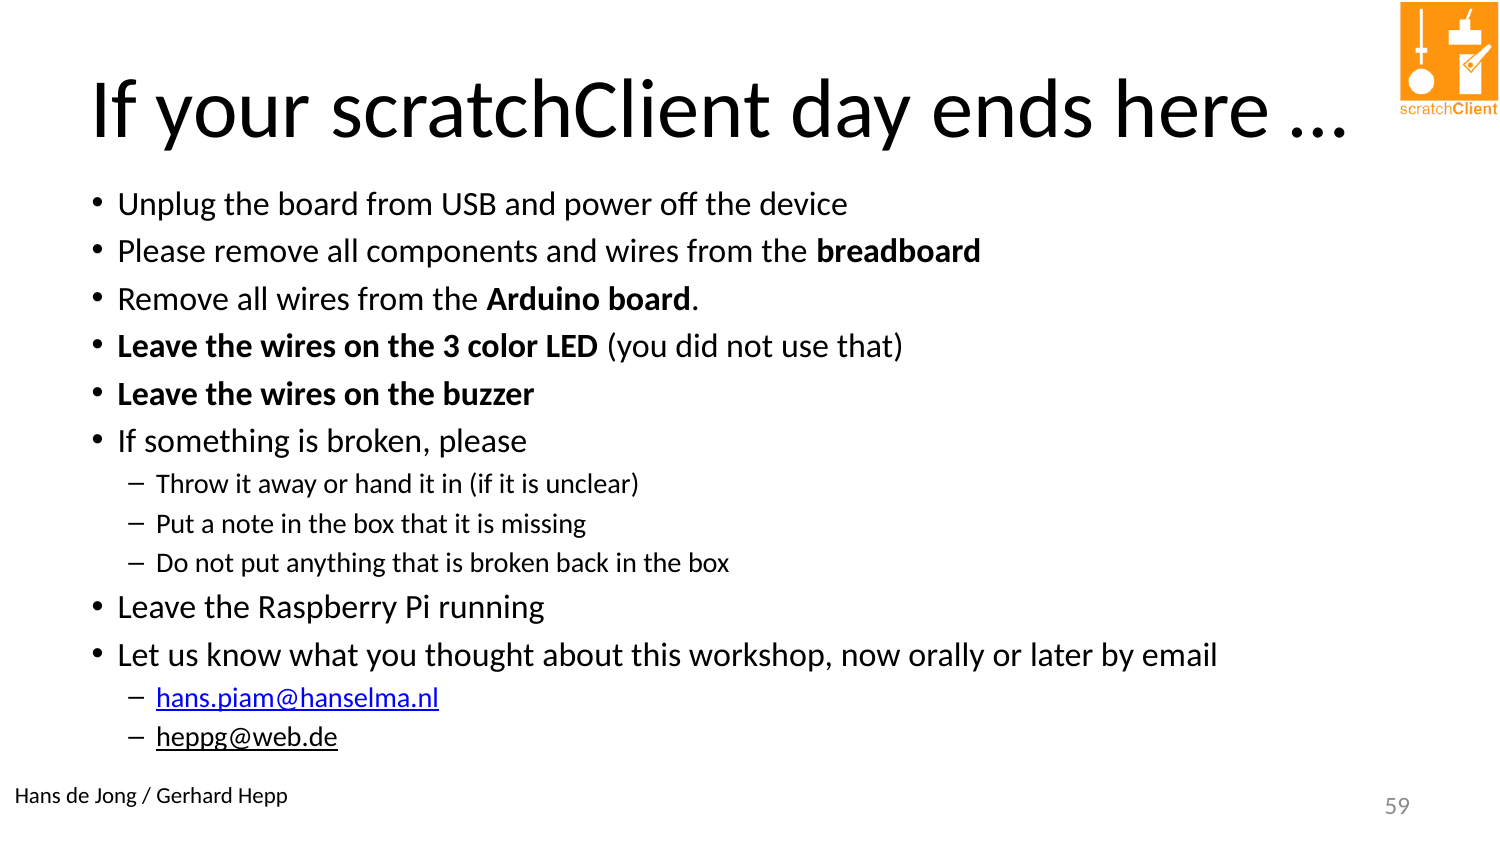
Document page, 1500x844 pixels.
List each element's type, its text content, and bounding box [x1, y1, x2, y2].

picture [1398, 2, 1499, 118]
title If your scratchClient day ends here … [75, 33, 1425, 175]
slide_number 59 [1340, 782, 1425, 827]
list Unplug the board from USB and power off the device Please remove all components and wires from the breadboard Remove all wires from the Arduino board. Leave the wires on the 3 color LED (you did not use that) Leave the wires on the buzzer If something is broken, please Throw it away or hand it in (if it is unclear) Put a note in the box that it is missing Do not put anything that is broken back in the box Leave the Raspberry Pi running Let us know what you thought about this workshop, now orally or later by email hans.piam@hanselma.nl heppg@web.de [76, 173, 1427, 765]
